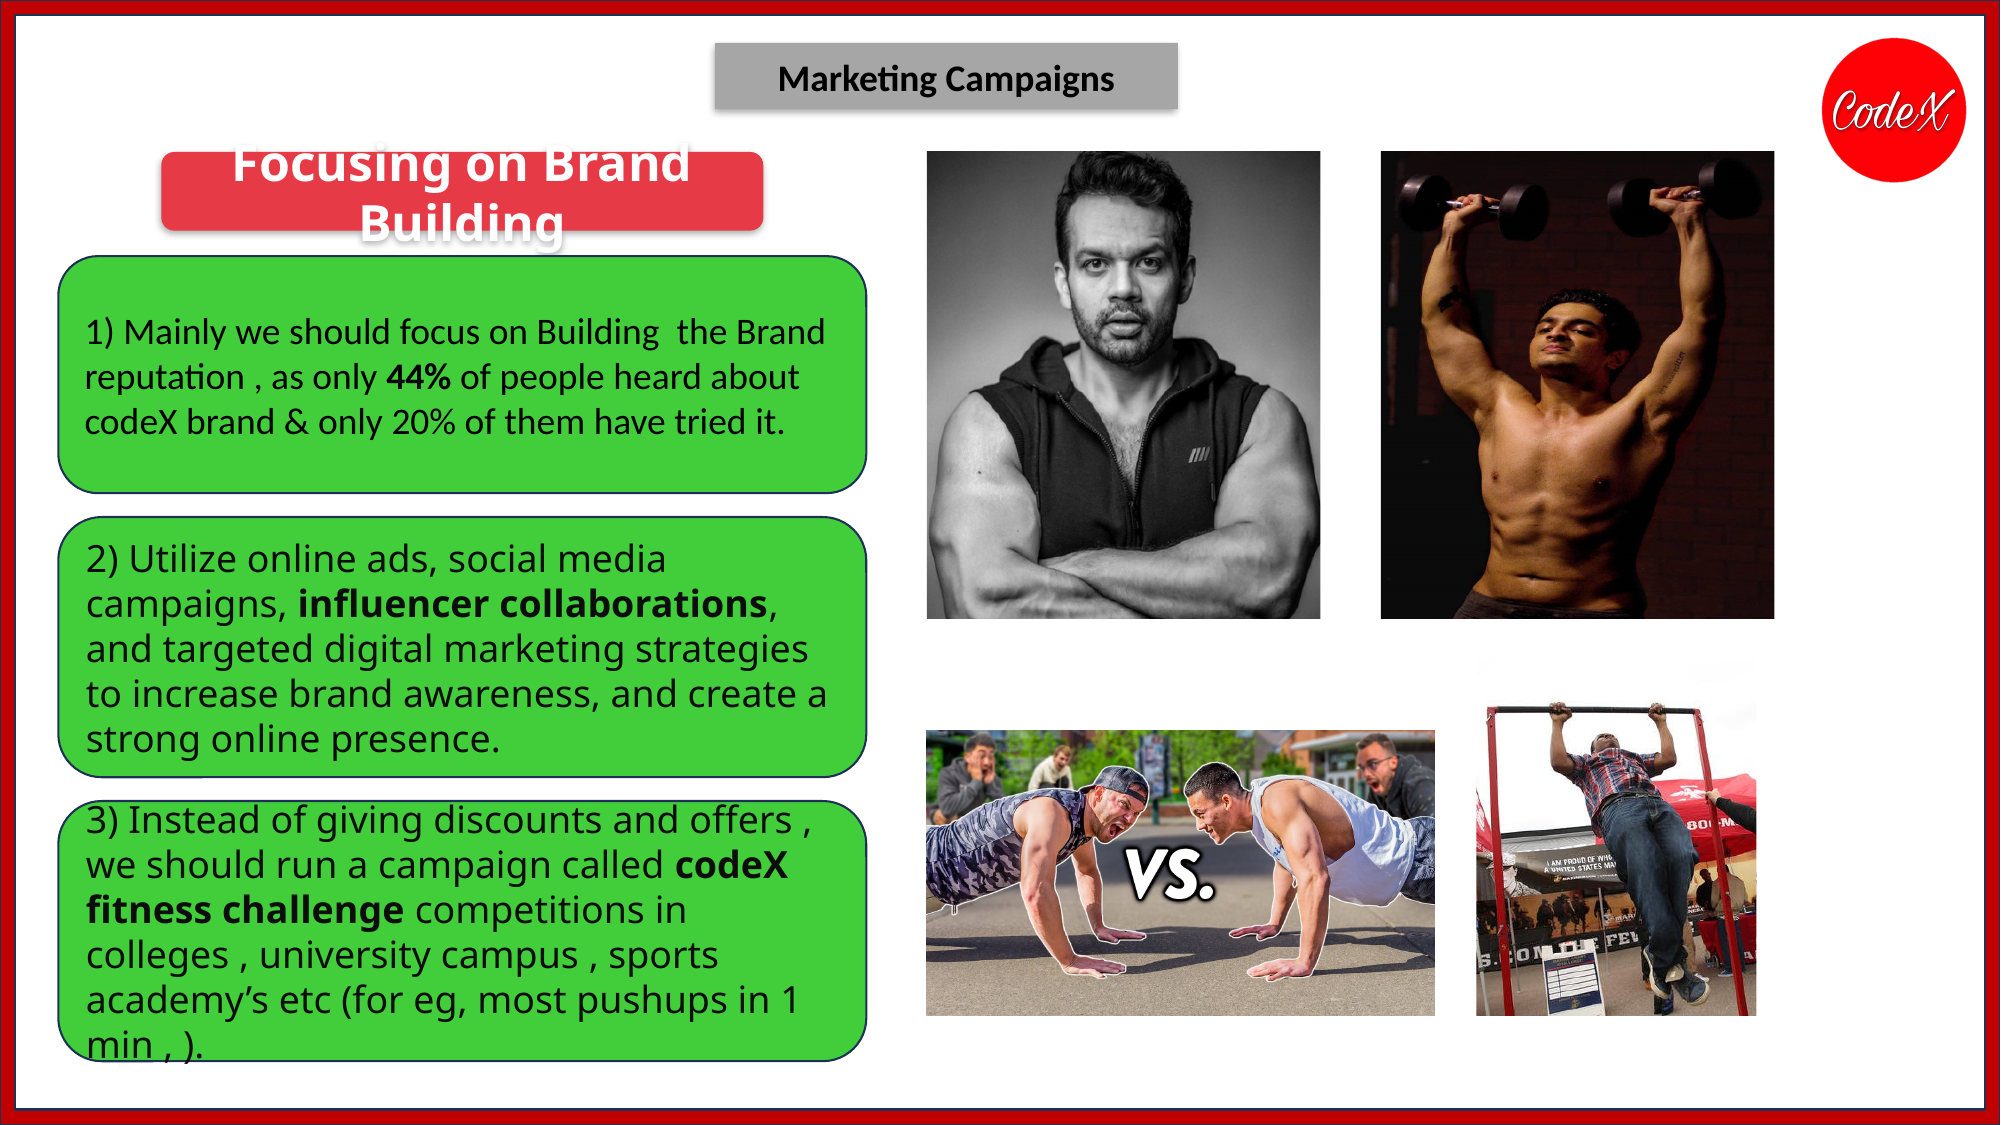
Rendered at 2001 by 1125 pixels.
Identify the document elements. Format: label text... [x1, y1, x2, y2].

text_box 3) Instead of giving discounts and offers , we should run a campaign called codeX fitness challenge competitions in colleges , university campus , sports academy’s etc (for eg, most pushups in 1 min , ). [57, 799, 868, 1063]
picture [926, 151, 1321, 619]
text_box Focusing on Brand Building [160, 150, 765, 232]
text_box Marketing Campaigns [714, 42, 1179, 110]
picture [1818, 34, 1968, 185]
picture [926, 730, 1435, 1016]
text_box [0, 0, 2000, 1125]
text_box 2) Utilize online ads, social media campaigns, influencer collaborations, and targeted digital marketing strategies to increase brand awareness, and create a strong online presence. [57, 515, 868, 779]
text_box 1) Mainly we should focus on Building the Brand reputation , as only 44% of people heard about codeX brand & only 20% of them have tried it. [57, 255, 868, 495]
picture [1476, 658, 1757, 1016]
picture [1380, 151, 1775, 619]
